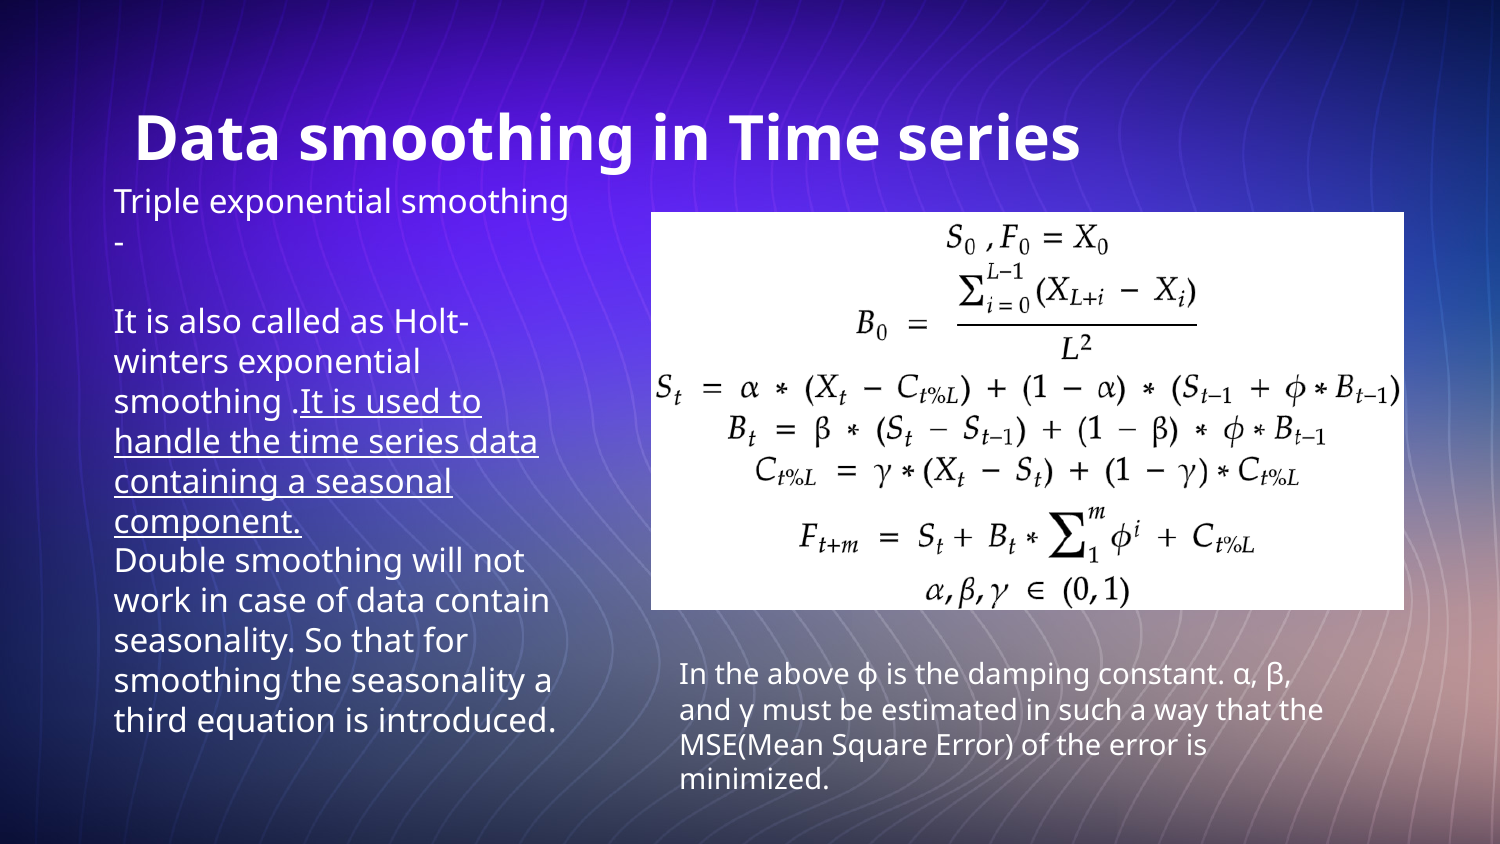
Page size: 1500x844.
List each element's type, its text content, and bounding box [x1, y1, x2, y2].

text_box Triple exponential smoothing - It is also called as Holt-winters exponential smoothing .It is used to handle the time series data containing a seasonal component. Double smoothing will not work in case of data contain seasonality. So that for smoothing the seasonality a third equation is introduced. [98, 218, 591, 701]
picture [0, 0, 1500, 844]
title Data smoothing in Time series [118, 71, 1382, 173]
text_box In the above ϕ is the damping constant. α, β, and γ must be estimated in such a way that the MSE(Mean Square Error) of the error is minimized. [664, 640, 1352, 811]
